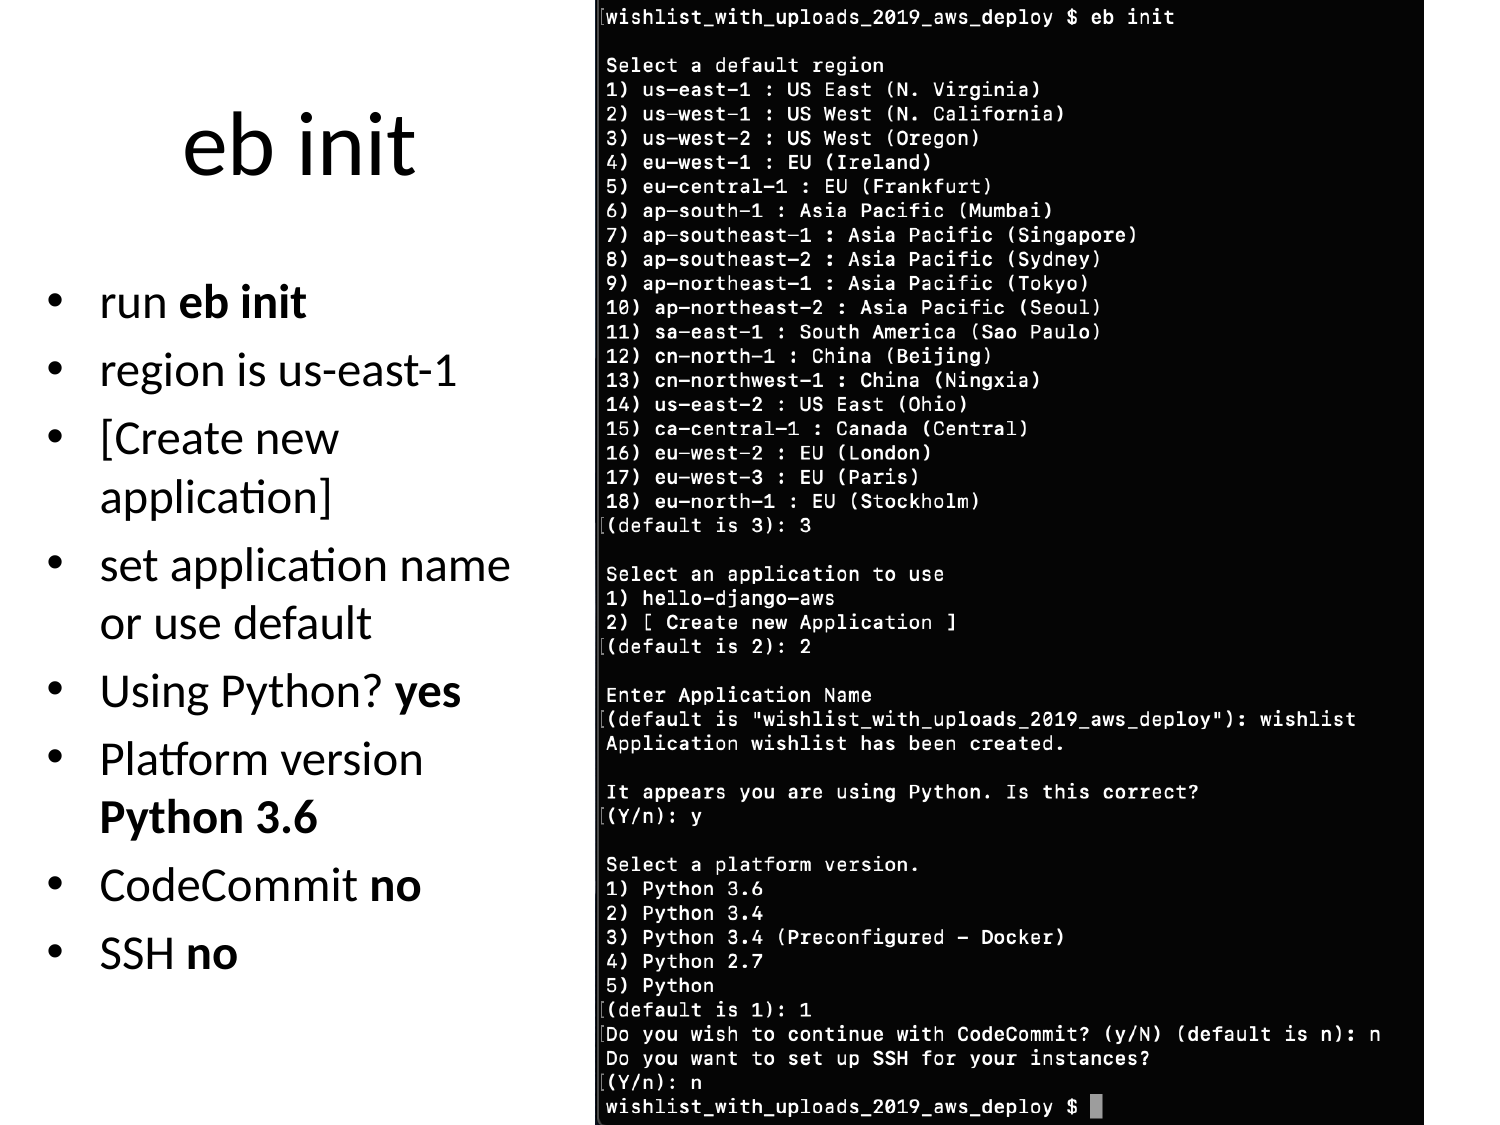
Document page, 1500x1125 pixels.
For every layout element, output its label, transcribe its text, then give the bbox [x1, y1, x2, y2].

picture [595, 0, 1424, 1125]
title eb init [75, 45, 525, 233]
list run eb init region is us-east-1 [Create new application] set application name or use default Using Python? yes Platform version Python 3.6 CodeCommit no SSH no [31, 262, 560, 1005]
